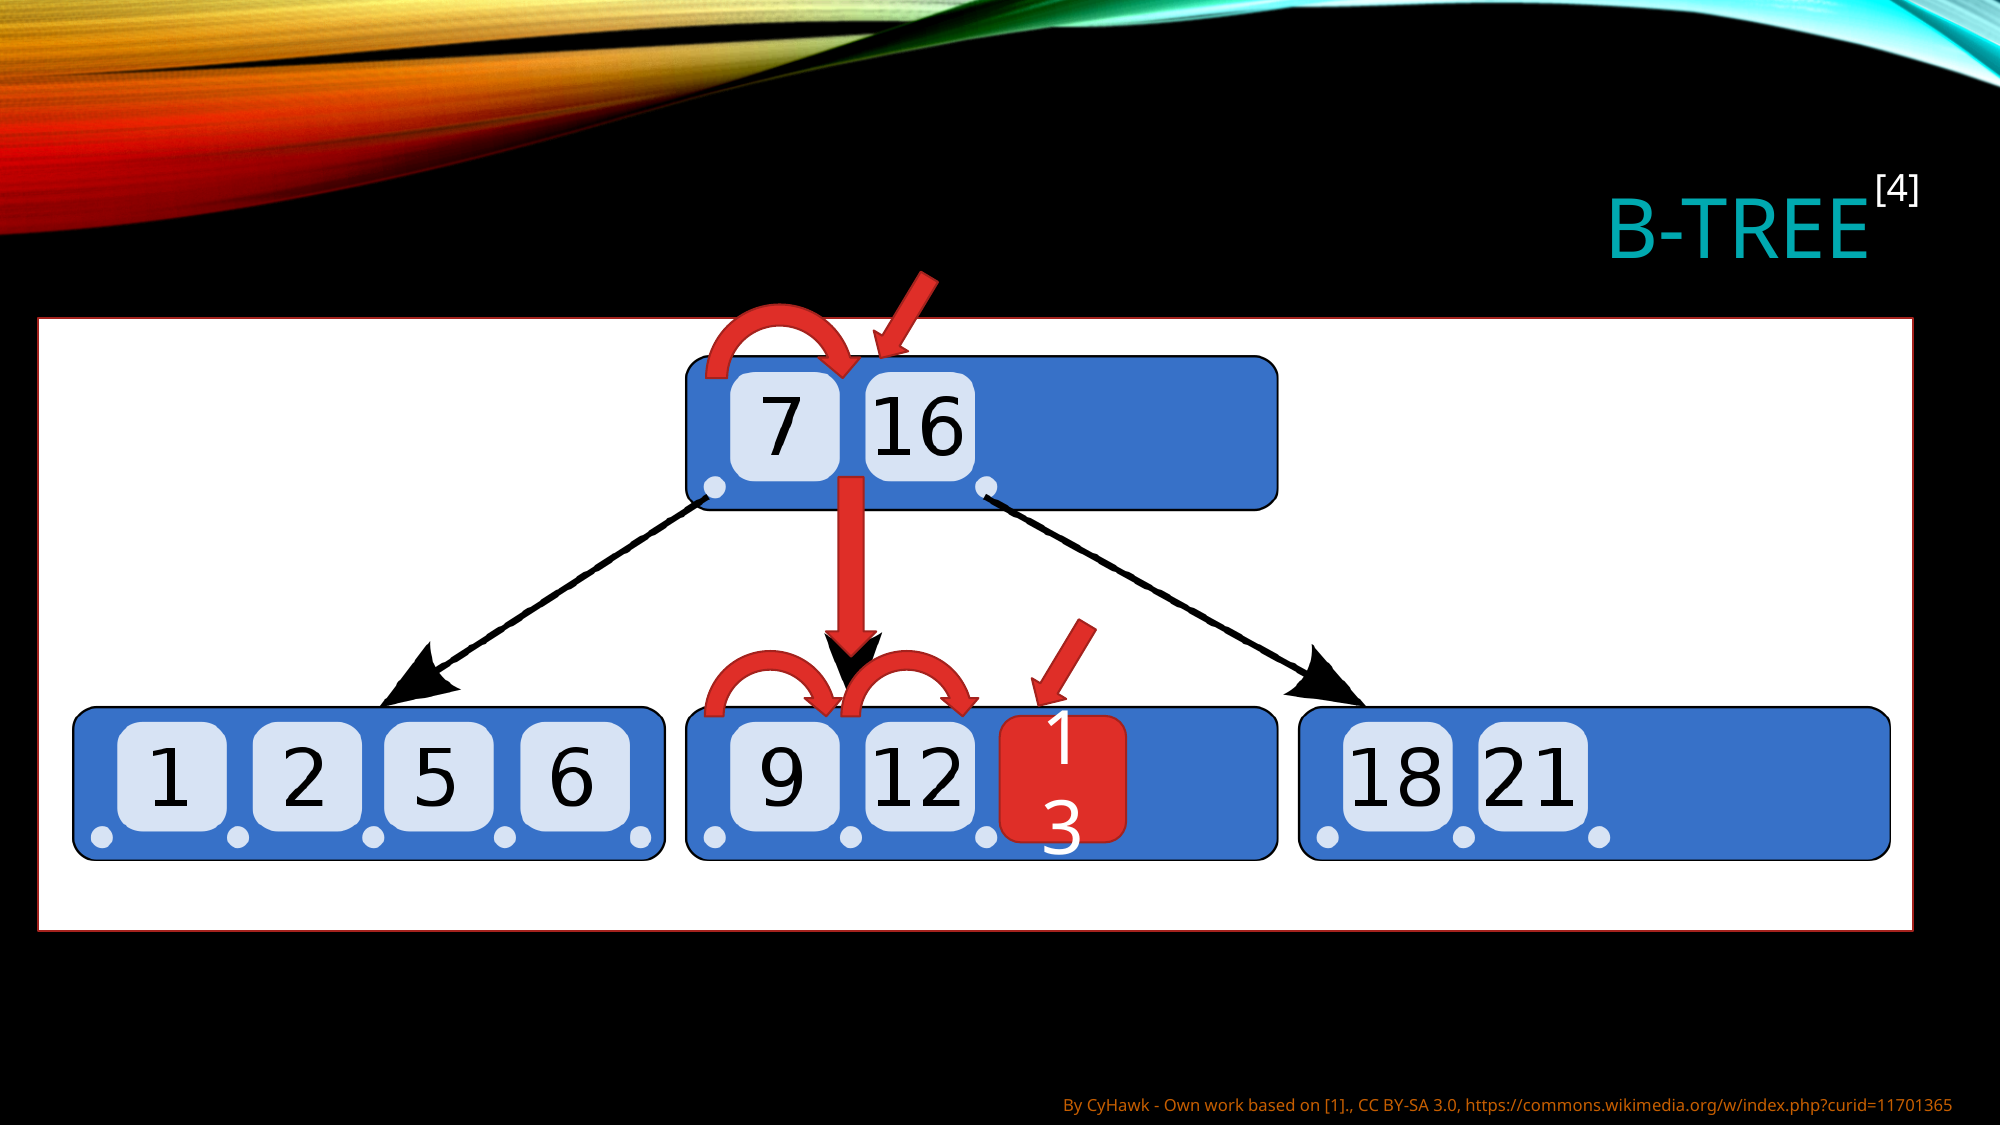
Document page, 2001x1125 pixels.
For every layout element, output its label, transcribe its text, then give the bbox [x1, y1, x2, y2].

text_box [708, 303, 851, 355]
picture [0, 0, 2000, 237]
text_box [4] [1859, 156, 1942, 217]
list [71, 355, 1891, 861]
title B-Tree [474, 125, 1888, 338]
text_box By CyHawk - Own work based on [1]., CC BY-SA 3.0, https://commons.wikimedia.org/w/index.php?curid=11701365 [1048, 1086, 2000, 1122]
text_box [37, 317, 1914, 932]
text_box [872, 270, 939, 355]
